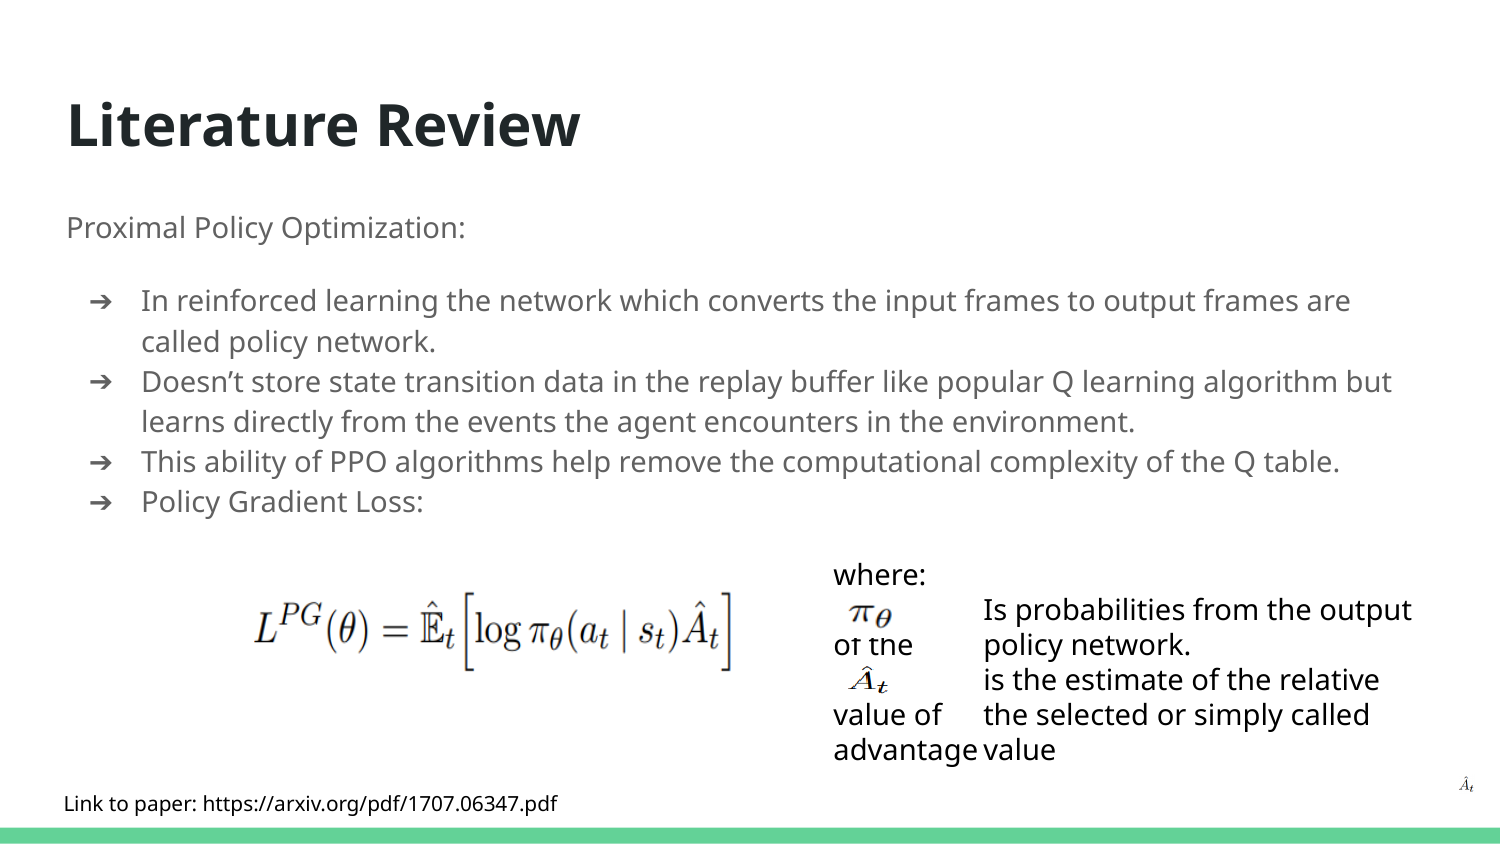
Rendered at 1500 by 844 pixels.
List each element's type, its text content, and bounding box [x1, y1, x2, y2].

picture [845, 590, 897, 638]
list Proximal Policy Optimization: In reinforced learning the network which converts the input frames to output frames are called policy network. Doesn’t store state transition data in the replay buffer like popular Q learning algorithm but learns directly from the events the agent encounters in the environment. This ability of PPO algorithms help remove the computational complexity of the Q table. Policy Gradient Loss: [51, 189, 1449, 783]
text_box Link to paper: https://arxiv.org/pdf/1707.06347.pdf [48, 775, 1297, 810]
text_box where: Is probabilities from the output of the policy network. is the estimate of the relative value of the selected or simply called advantage value [818, 541, 1435, 784]
picture [254, 572, 739, 685]
picture [848, 661, 893, 697]
picture [1459, 774, 1476, 794]
title Literature Review [51, 72, 1449, 167]
